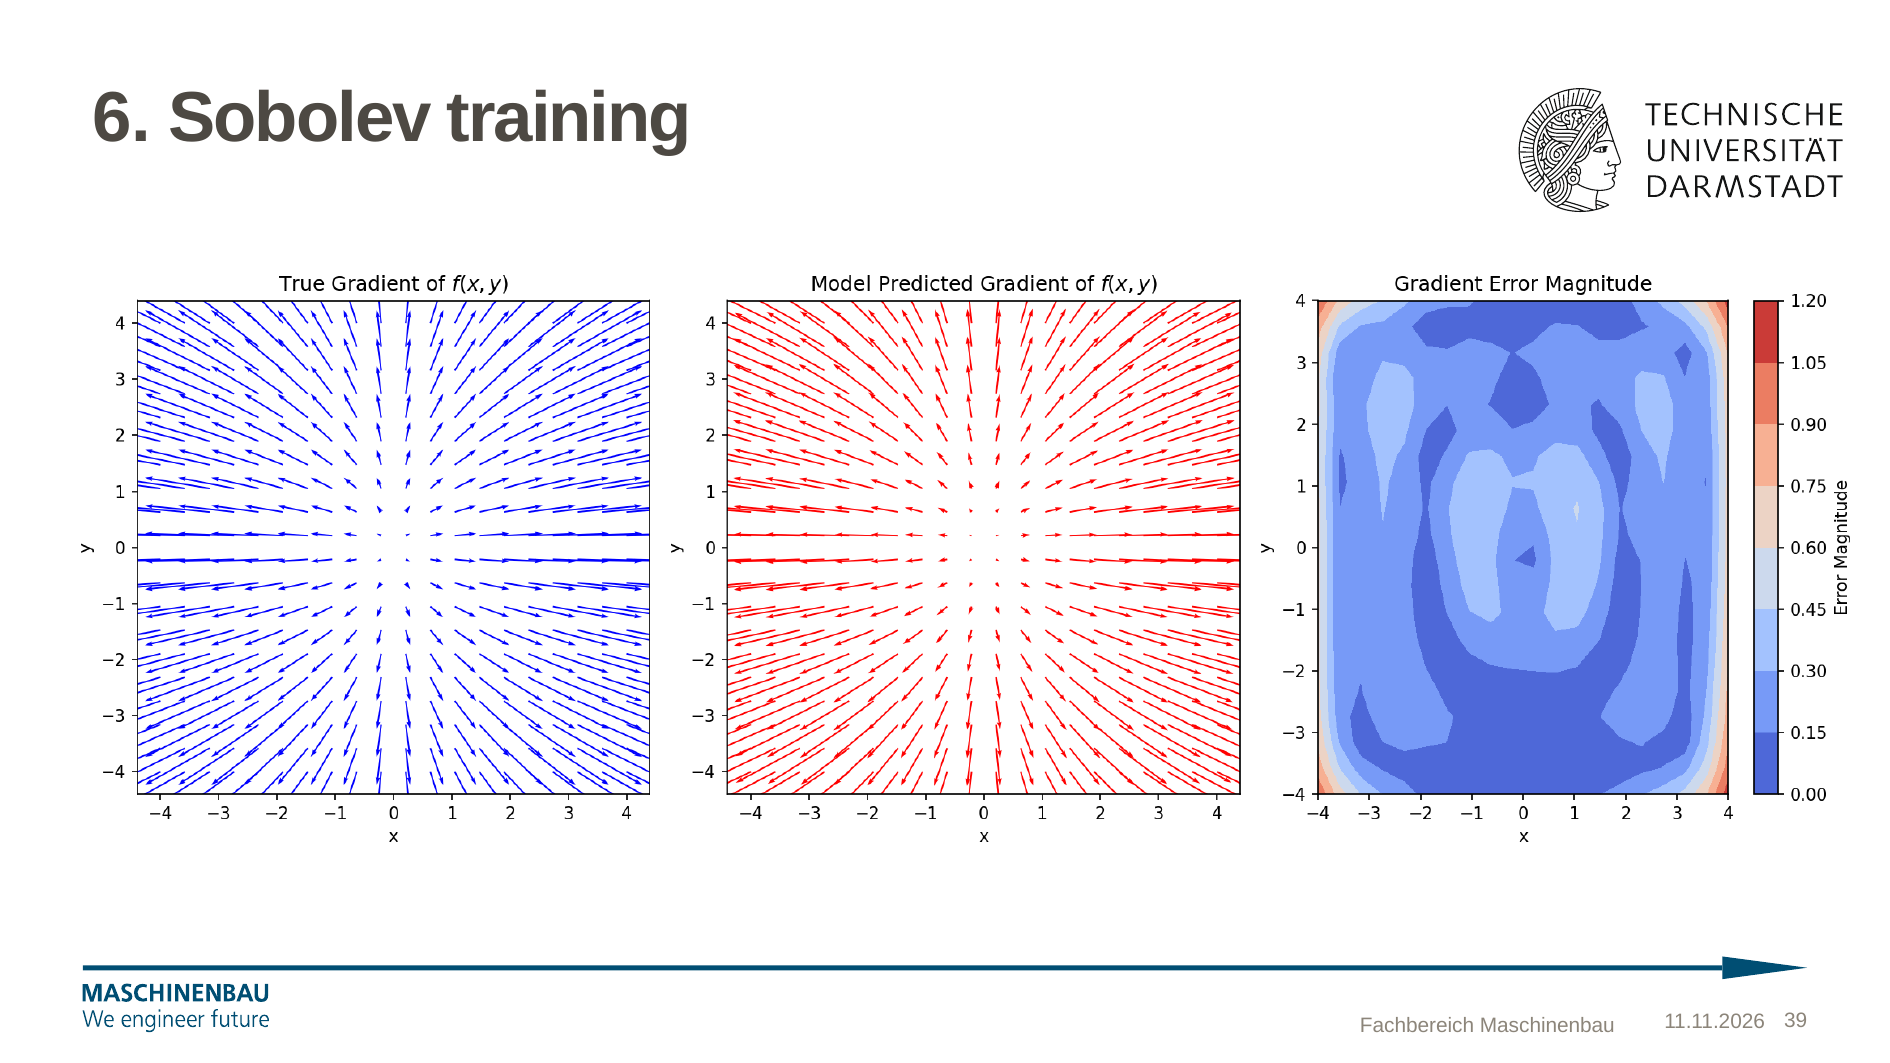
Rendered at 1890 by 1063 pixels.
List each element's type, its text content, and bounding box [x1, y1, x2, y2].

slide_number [1639, 973, 1790, 1033]
footer Fachbereich Maschinenbau [288, 973, 1639, 1037]
slide_number 39 [1748, 980, 1808, 1028]
title 6. Sobolev training [92, 70, 1525, 225]
picture [65, 261, 1862, 857]
